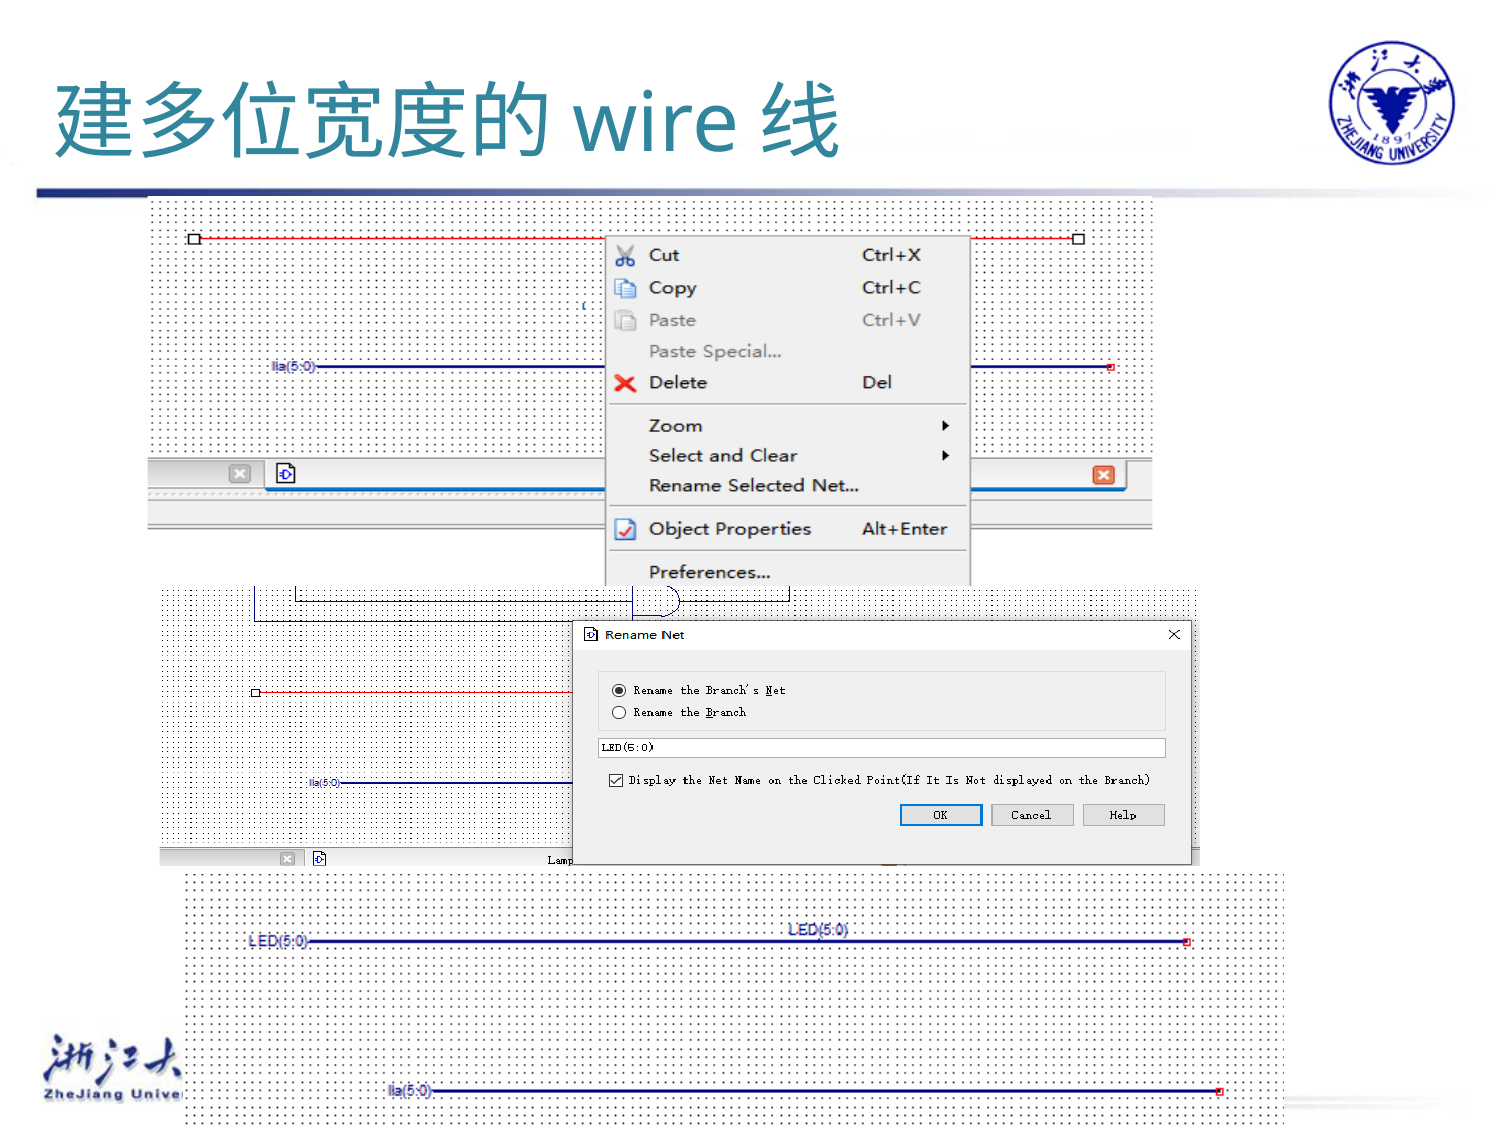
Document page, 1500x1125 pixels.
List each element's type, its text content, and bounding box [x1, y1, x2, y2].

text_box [182, 874, 1285, 1125]
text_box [159, 585, 1200, 866]
title 建多位宽度的wire线 [37, 39, 1188, 197]
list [147, 196, 1153, 600]
picture [0, 0, 1500, 1125]
